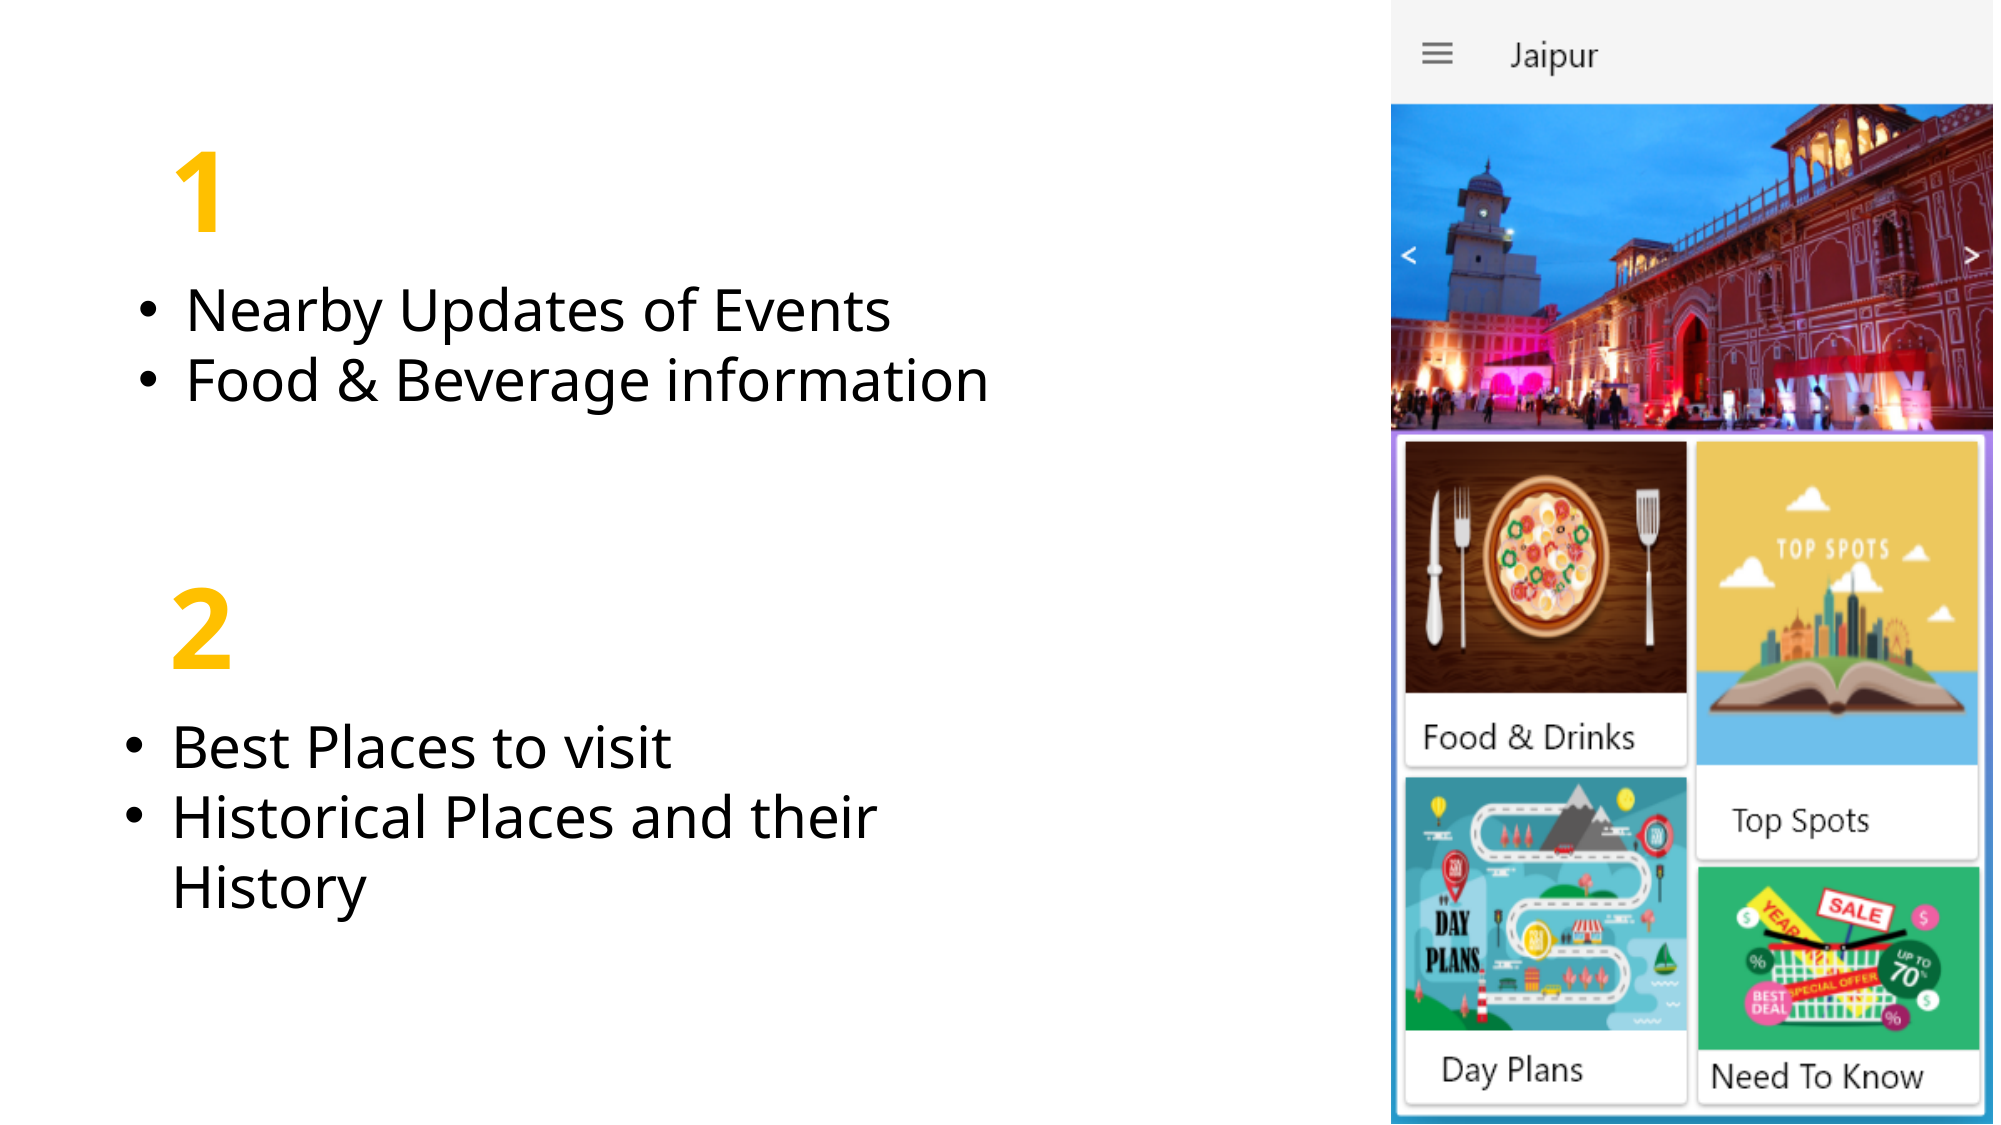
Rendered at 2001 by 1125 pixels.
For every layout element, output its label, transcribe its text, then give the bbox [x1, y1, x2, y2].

text_box Nearby Updates of Events Food & Beverage information [123, 266, 1029, 421]
text_box 2 [6, 564, 397, 701]
list 1 [6, 128, 397, 267]
slide_number 7 [1993, 1063, 2000, 1124]
picture [1391, 0, 1993, 1124]
text_box Best Places to visit Historical Places and their History [109, 702, 1072, 927]
